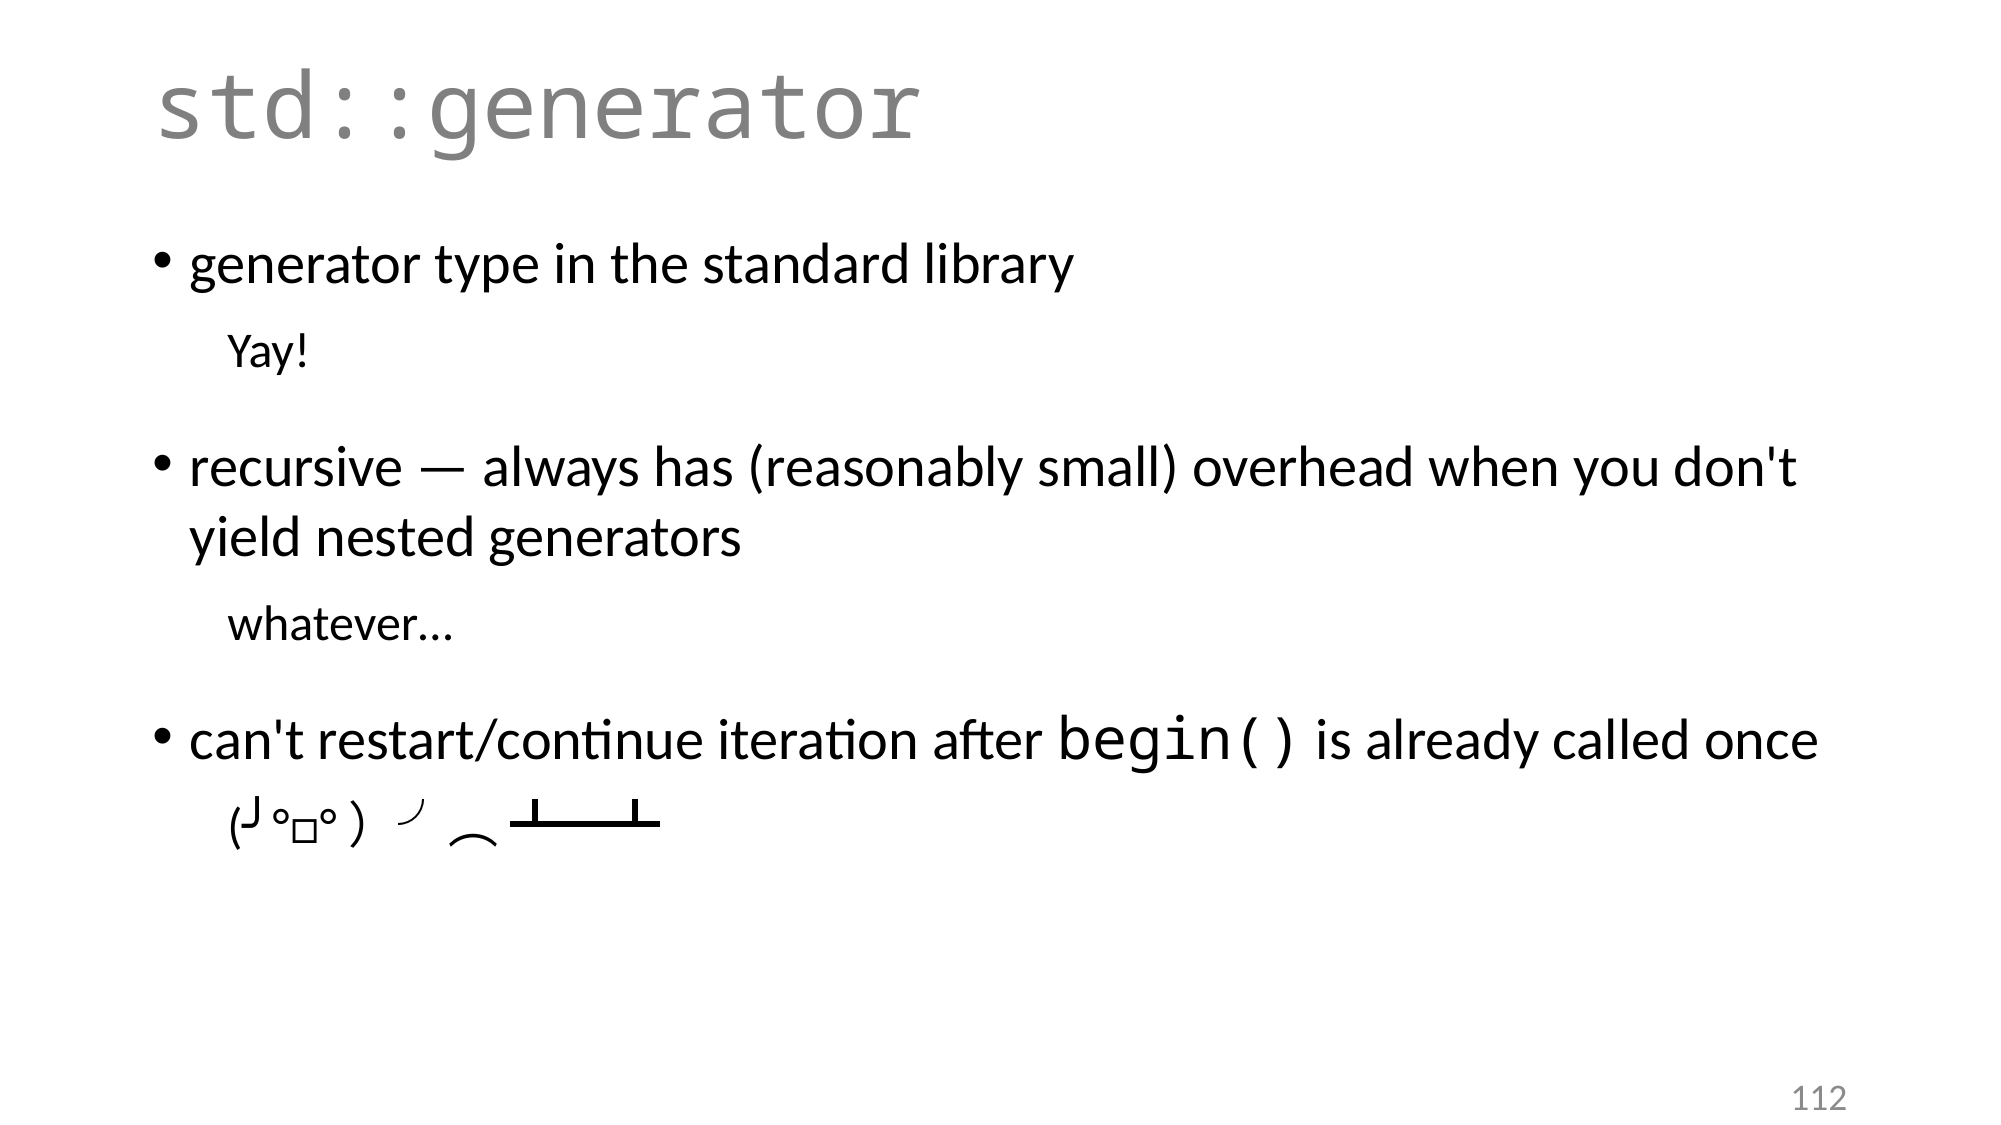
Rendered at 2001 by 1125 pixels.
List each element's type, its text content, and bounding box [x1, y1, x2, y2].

list generator type in the standard library Yay! recursive — always has (reasonably small) overhead when you don't yield nested generators whatever… can't restart/continue iteration after begin() is already called once (╯°□°）╯︵ ┻━┻ [137, 217, 1863, 1066]
slide_number 112 [1412, 1065, 1863, 1125]
title std::generator [137, 0, 1863, 217]
